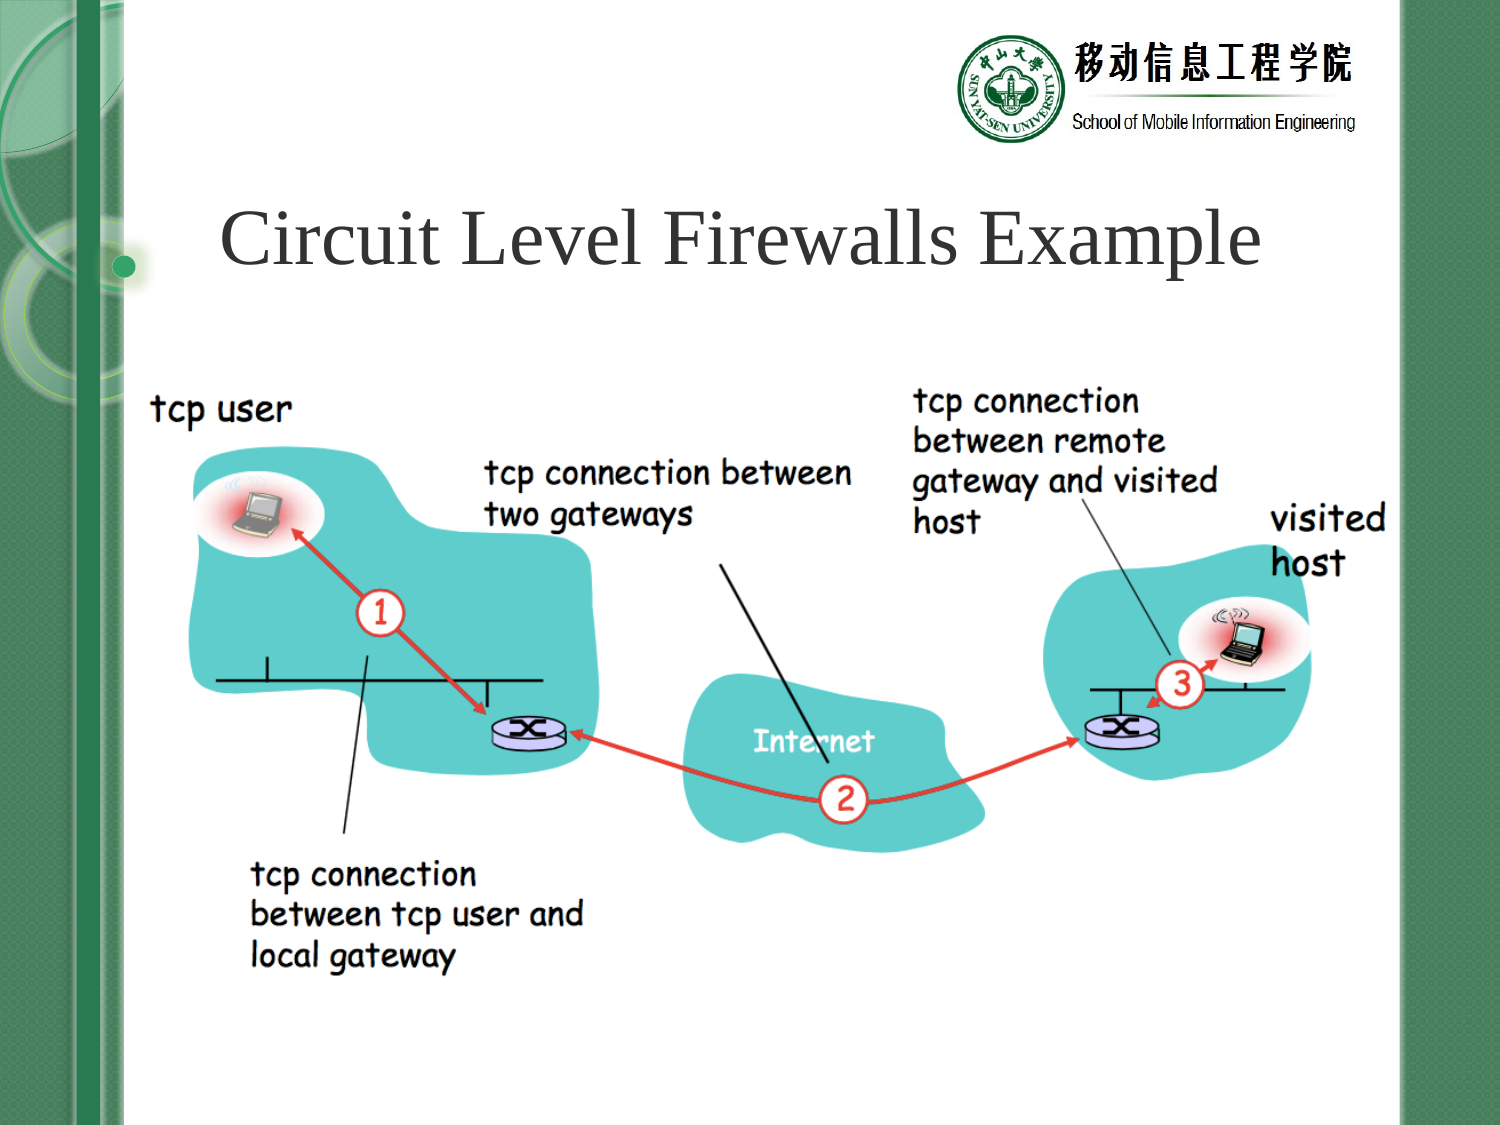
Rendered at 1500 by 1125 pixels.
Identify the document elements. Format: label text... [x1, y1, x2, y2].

picture [950, 30, 1365, 138]
picture [135, 372, 1395, 980]
title Circuit Level Firewalls Example [204, 138, 1388, 327]
